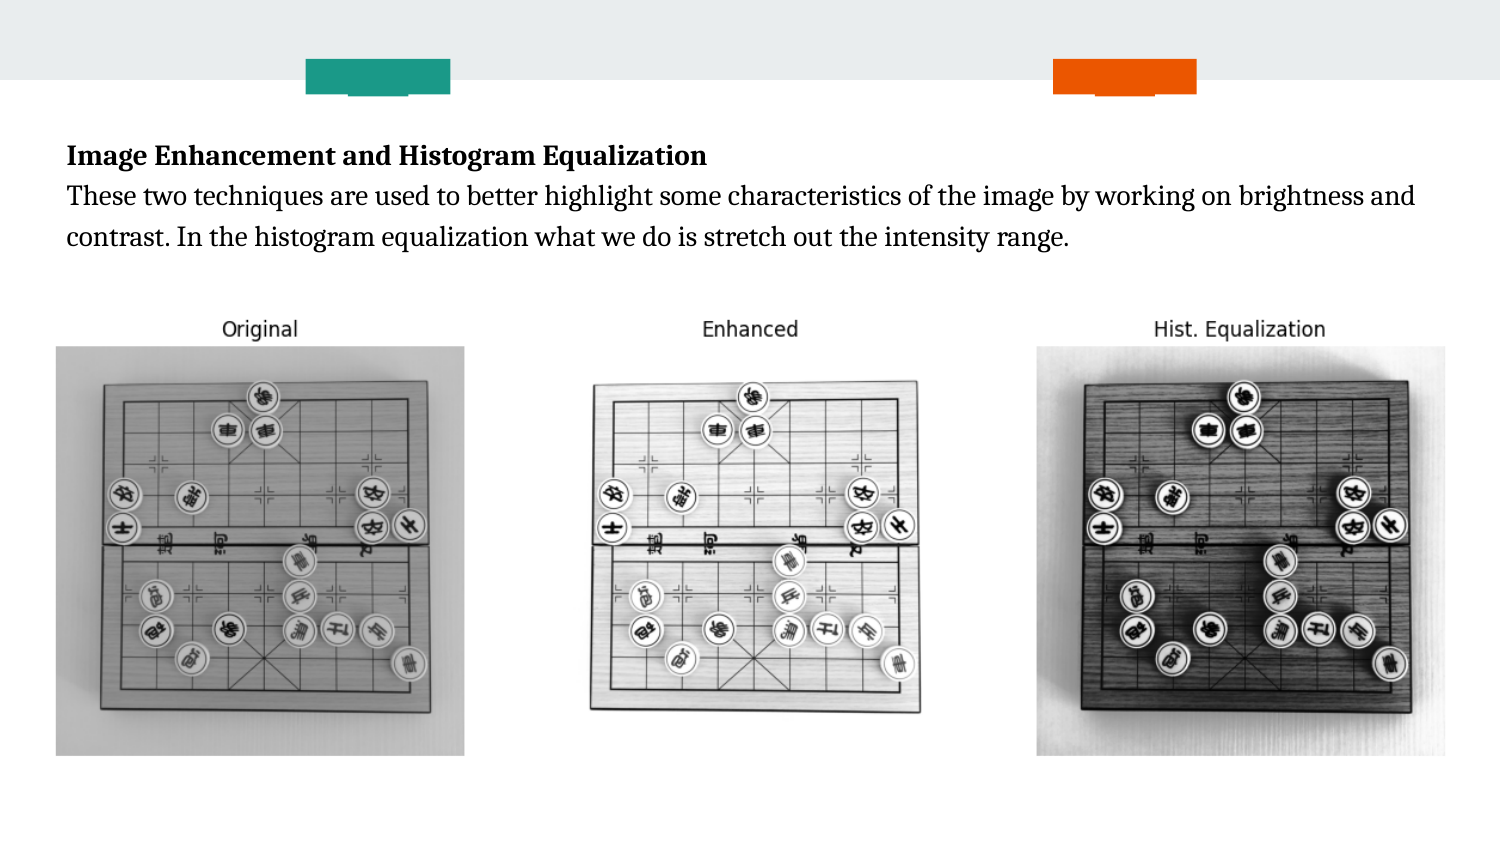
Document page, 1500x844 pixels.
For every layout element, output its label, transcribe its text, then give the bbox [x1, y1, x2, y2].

text_box Image Enhancement and Histogram Equalization These two techniques are used to better highlight some characteristics of the image by working on brightness and contrast. In the histogram equalization what we do is stretch out the intensity range. [51, 116, 1449, 307]
picture [43, 308, 1457, 768]
